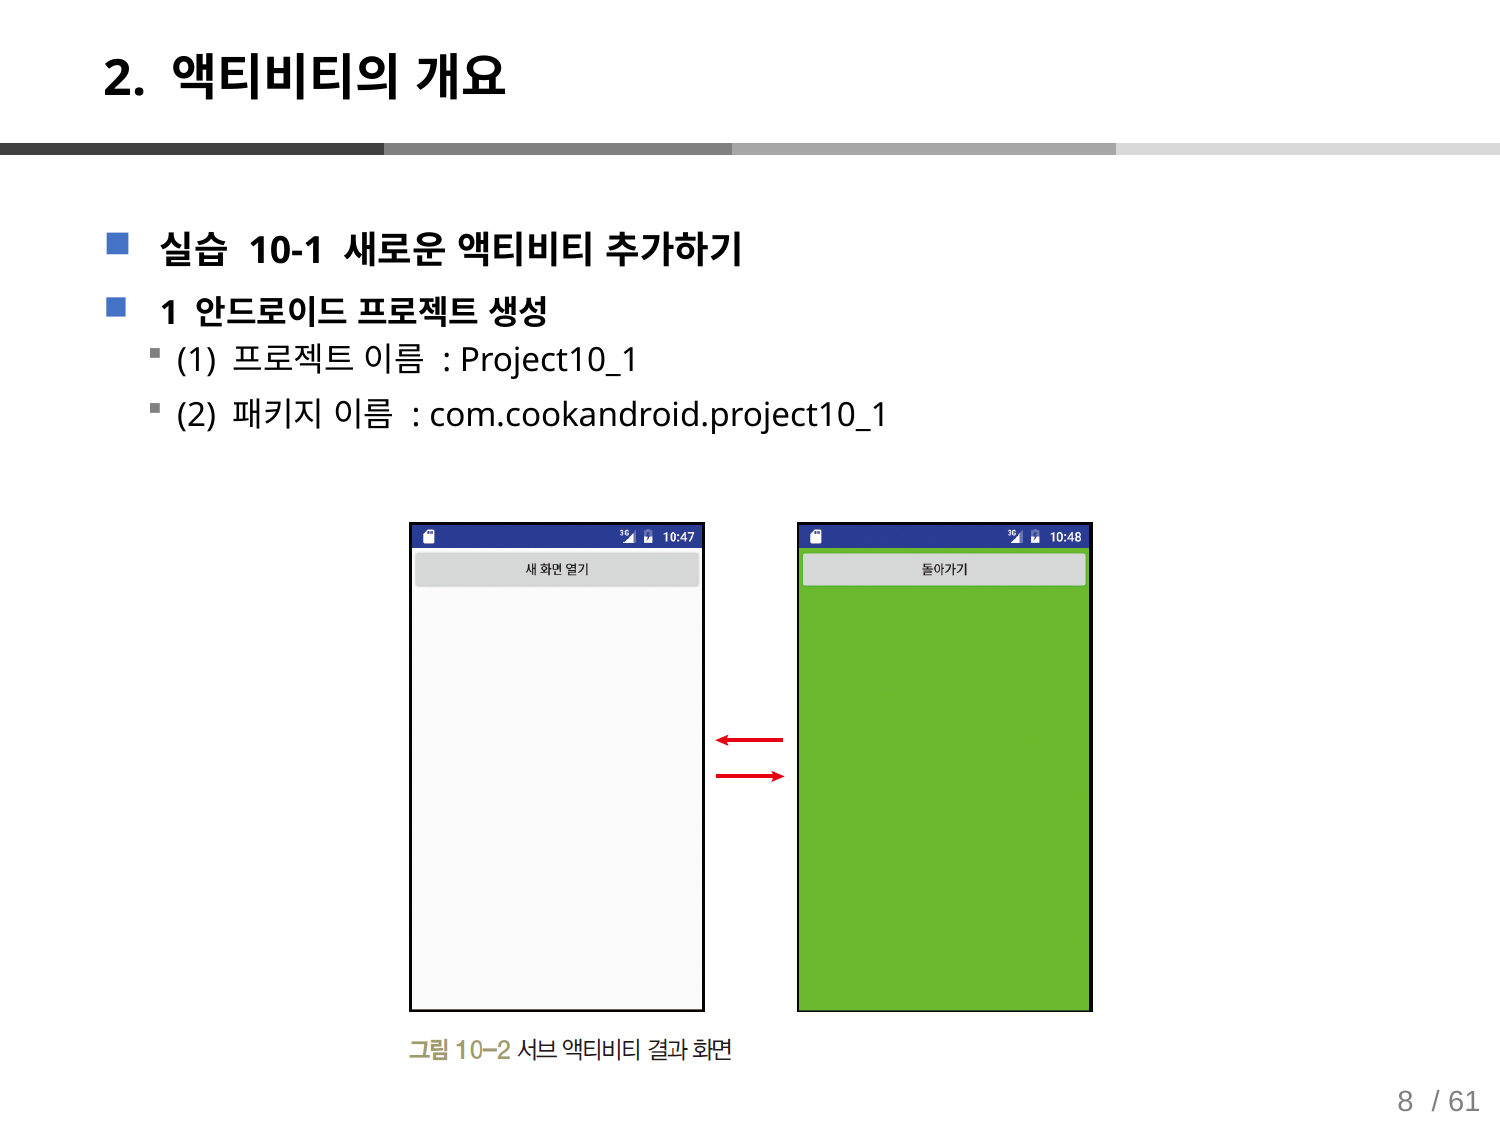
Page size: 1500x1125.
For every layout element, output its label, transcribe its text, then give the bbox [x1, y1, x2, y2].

title 2. 액티비티의 개요 [88, 30, 1211, 121]
list 실습 10-1 새로운 액티비티 추가하기 1 안드로이드 프로젝트 생성 (1) 프로젝트 이름 : Project10_1 (2) 패키지 이름 : com.cookandroid.project10_1 [88, 196, 1436, 1083]
picture [404, 519, 1096, 1062]
